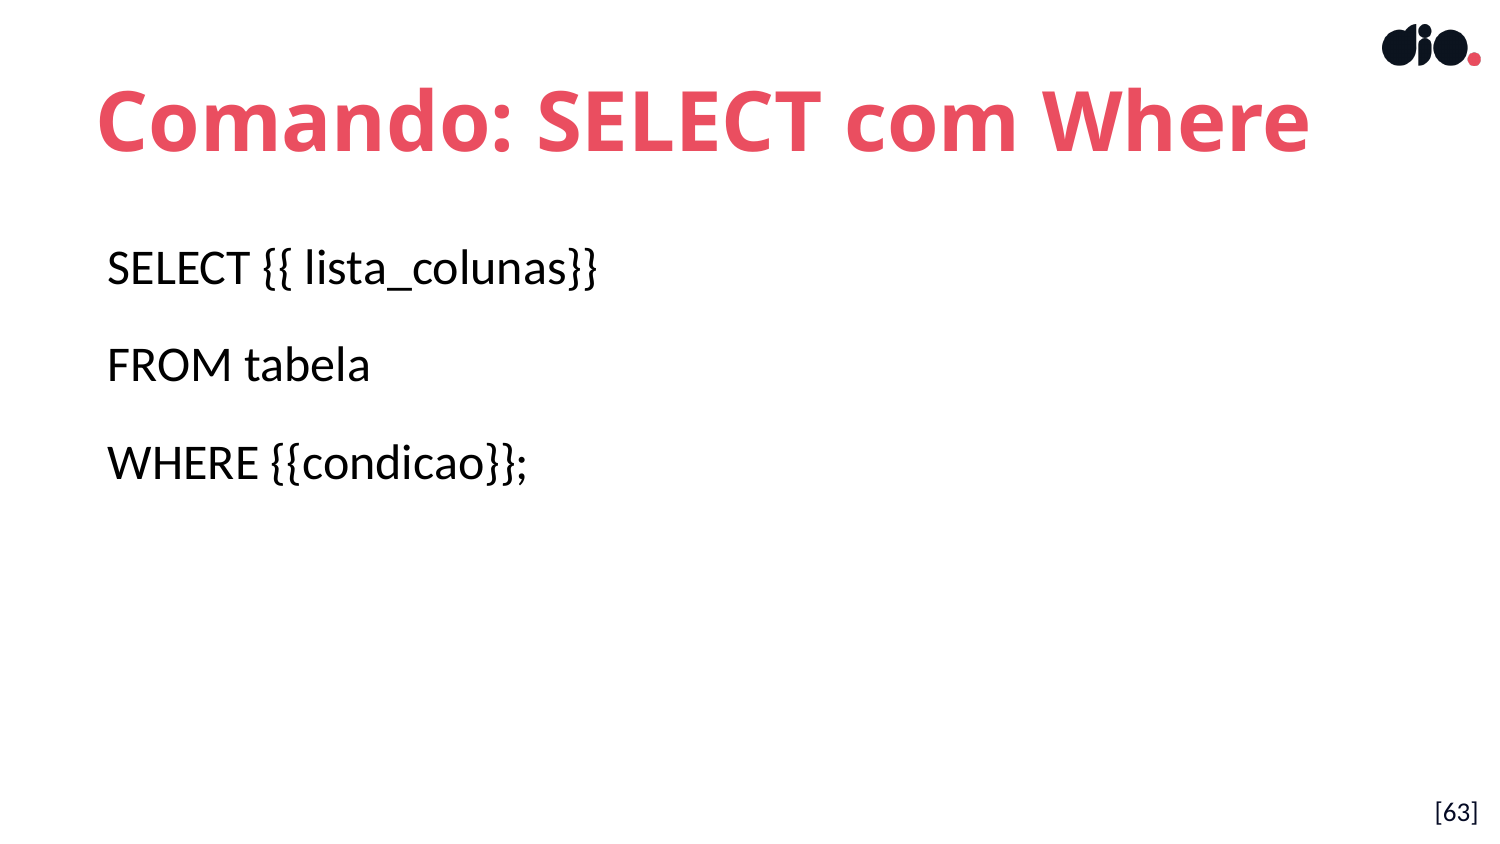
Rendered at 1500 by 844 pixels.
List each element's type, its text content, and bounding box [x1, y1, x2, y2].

text_box SELECT {{ lista_colunas}} FROM tabela WHERE {{condicao}}; [92, 121, 1408, 826]
slide_number [63] [1403, 779, 1494, 844]
picture [1382, 24, 1481, 67]
text_box Comando: SELECT com Where [80, 41, 1396, 181]
